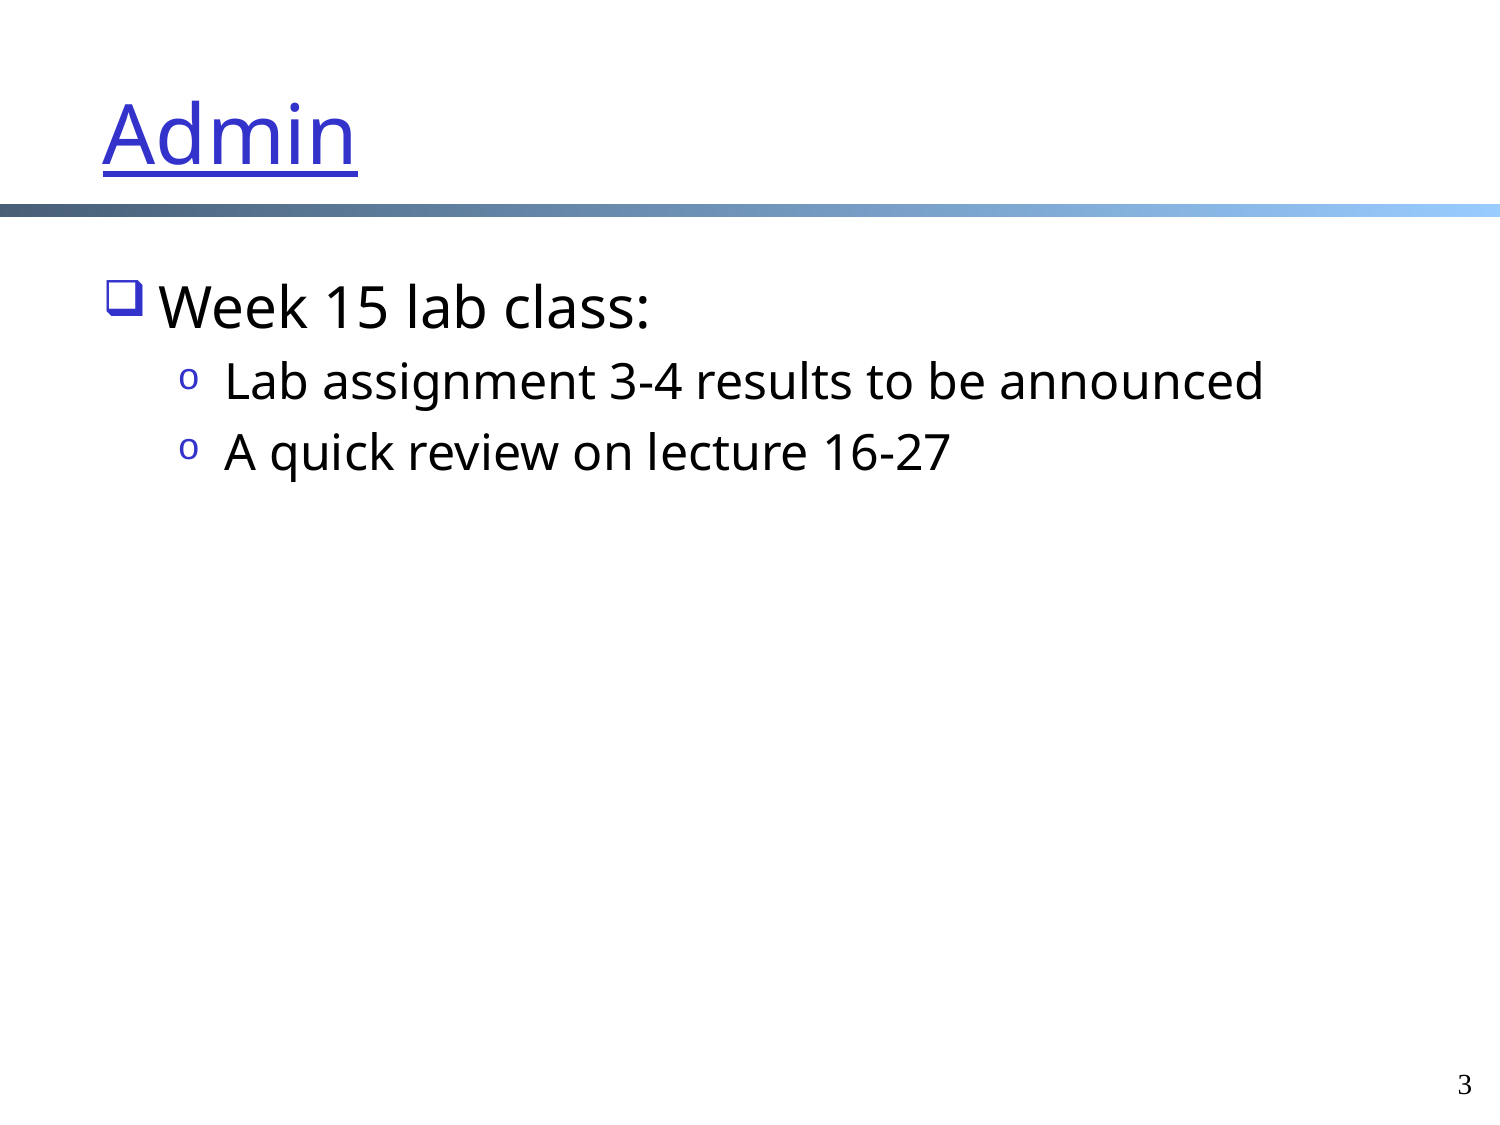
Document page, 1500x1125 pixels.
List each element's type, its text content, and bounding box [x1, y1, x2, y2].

list Week 15 lab class: Lab assignment 3-4 results to be announced A quick review on lecture 16-27 [87, 262, 1413, 1047]
title Admin [87, 37, 1404, 225]
text_box [1424, 204, 1428, 217]
slide_number 3 [1418, 1057, 1488, 1115]
